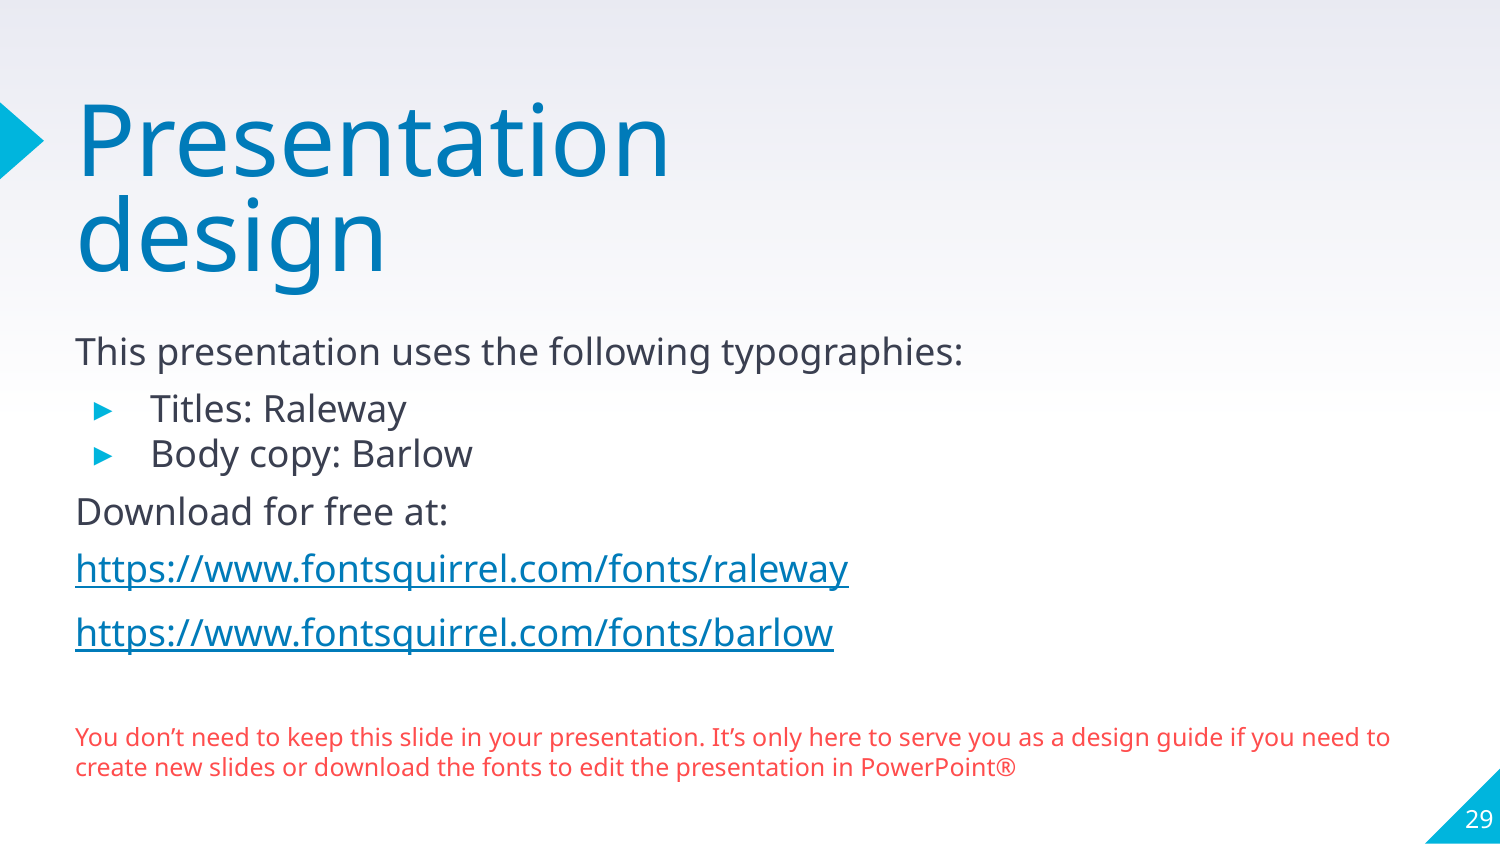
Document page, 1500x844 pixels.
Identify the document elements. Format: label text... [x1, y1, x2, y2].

text_box You don’t need to keep this slide in your presentation. It’s only here to serve you as a design guide if you need to create new slides or download the fonts to edit the presentation in PowerPoint® [75, 721, 1419, 786]
title Presentation design [75, 99, 1001, 277]
list This presentation uses the following typographies: Titles: Raleway Body copy: Barlow Download for free at: https://www.fontsquirrel.com/fonts/raleway https://www.fontsquirrel.com/fonts/barlow [75, 327, 1001, 721]
slide_number 29 [1418, 760, 1494, 838]
